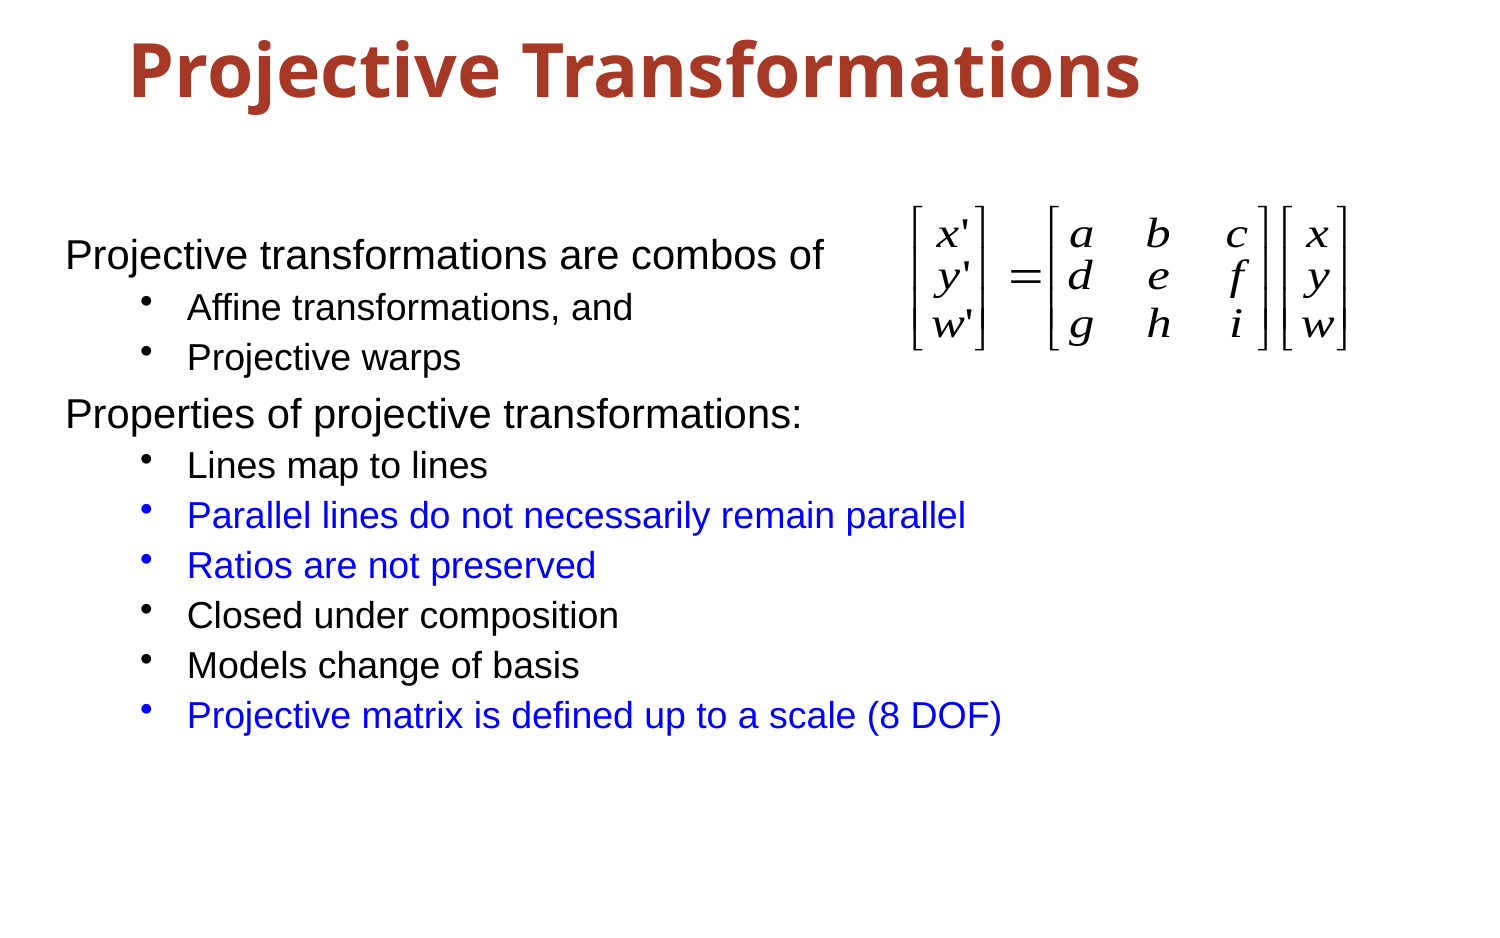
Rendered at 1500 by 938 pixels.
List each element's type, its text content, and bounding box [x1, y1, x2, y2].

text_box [901, 197, 1363, 360]
text_box Projective transformations are combos of Affine transformations, and Projective warps Properties of projective transformations: Lines map to lines Parallel lines do not necessarily remain parallel Ratios are not preserved Closed under composition Models change of basis Projective matrix is defined up to a scale (8 DOF) [50, 220, 1456, 896]
title Projective Transformations [112, 10, 1388, 125]
